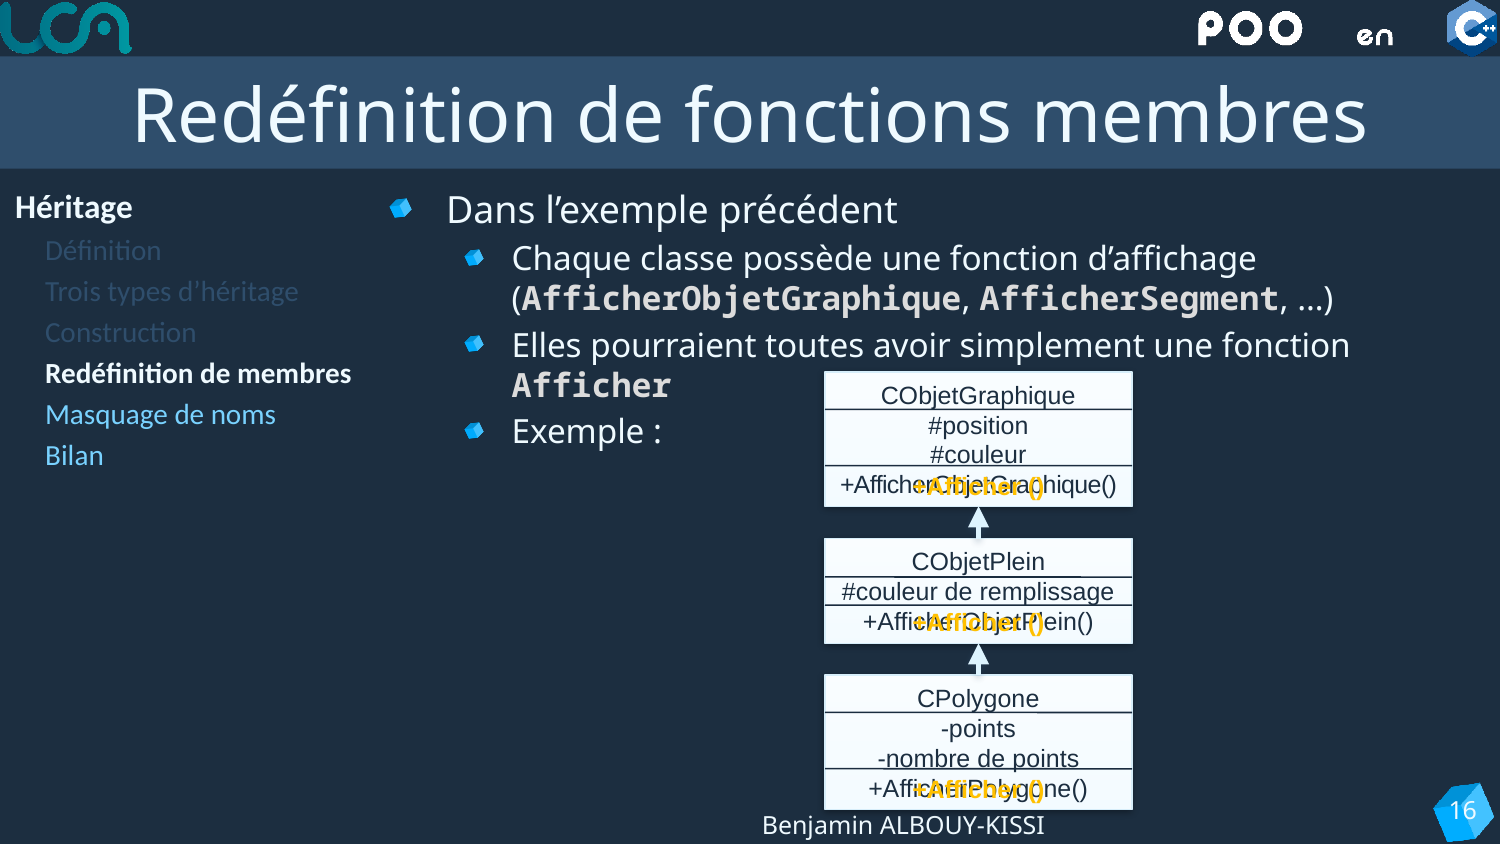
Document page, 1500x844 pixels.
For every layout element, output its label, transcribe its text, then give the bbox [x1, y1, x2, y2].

picture [475, 335, 484, 352]
footer Benjamin ALBOUY-KISSI [374, 806, 1433, 844]
picture [475, 422, 484, 439]
picture [1433, 835, 1445, 842]
text_box CObjetGraphique #position #couleur +AfficherObjetGraphique() [824, 371, 1133, 409]
picture [1476, 782, 1494, 789]
list Héritage Définition Trois types d’héritage Construction Redéfinition de membres Masquage de noms Bilan [0, 178, 375, 807]
slide_number 16 [1432, 789, 1494, 835]
text_box CPolygone -points -nombre de points +AfficherPolygone() [824, 674, 1133, 712]
title Redéfinition de fonctions membres [24, 56, 1475, 169]
text_box CObjetPlein #couleur de remplissage +AfficherObjetPlein() [824, 538, 1133, 576]
picture [401, 198, 412, 218]
text_box CObjetPlein #couleur de remplissage +AfficherObjetPlein() [824, 578, 1133, 605]
text_box CPolygone -points -nombre de points +AfficherPolygone() [824, 714, 1133, 768]
list Dans l’exemple précédent Chaque classe possède une fonction d’affichage (AfficherObjetGraphique, AfficherSegment, …) Elles pourraient toutes avoir simplement une fonction Afficher Exemple : [375, 178, 1475, 806]
picture [0, 2, 132, 54]
picture [1194, 0, 1500, 57]
picture [1465, 835, 1494, 842]
text_box +Afficher () [825, 465, 1133, 509]
text_box +Afficher () [825, 605, 1133, 645]
text_box CObjetGraphique #position #couleur +AfficherObjetGraphique() [824, 411, 1133, 465]
picture [475, 249, 484, 266]
text_box +Afficher () [825, 773, 1133, 812]
text_box CPolygone -points -nombre de points +AfficherPolygone() [824, 770, 1133, 810]
